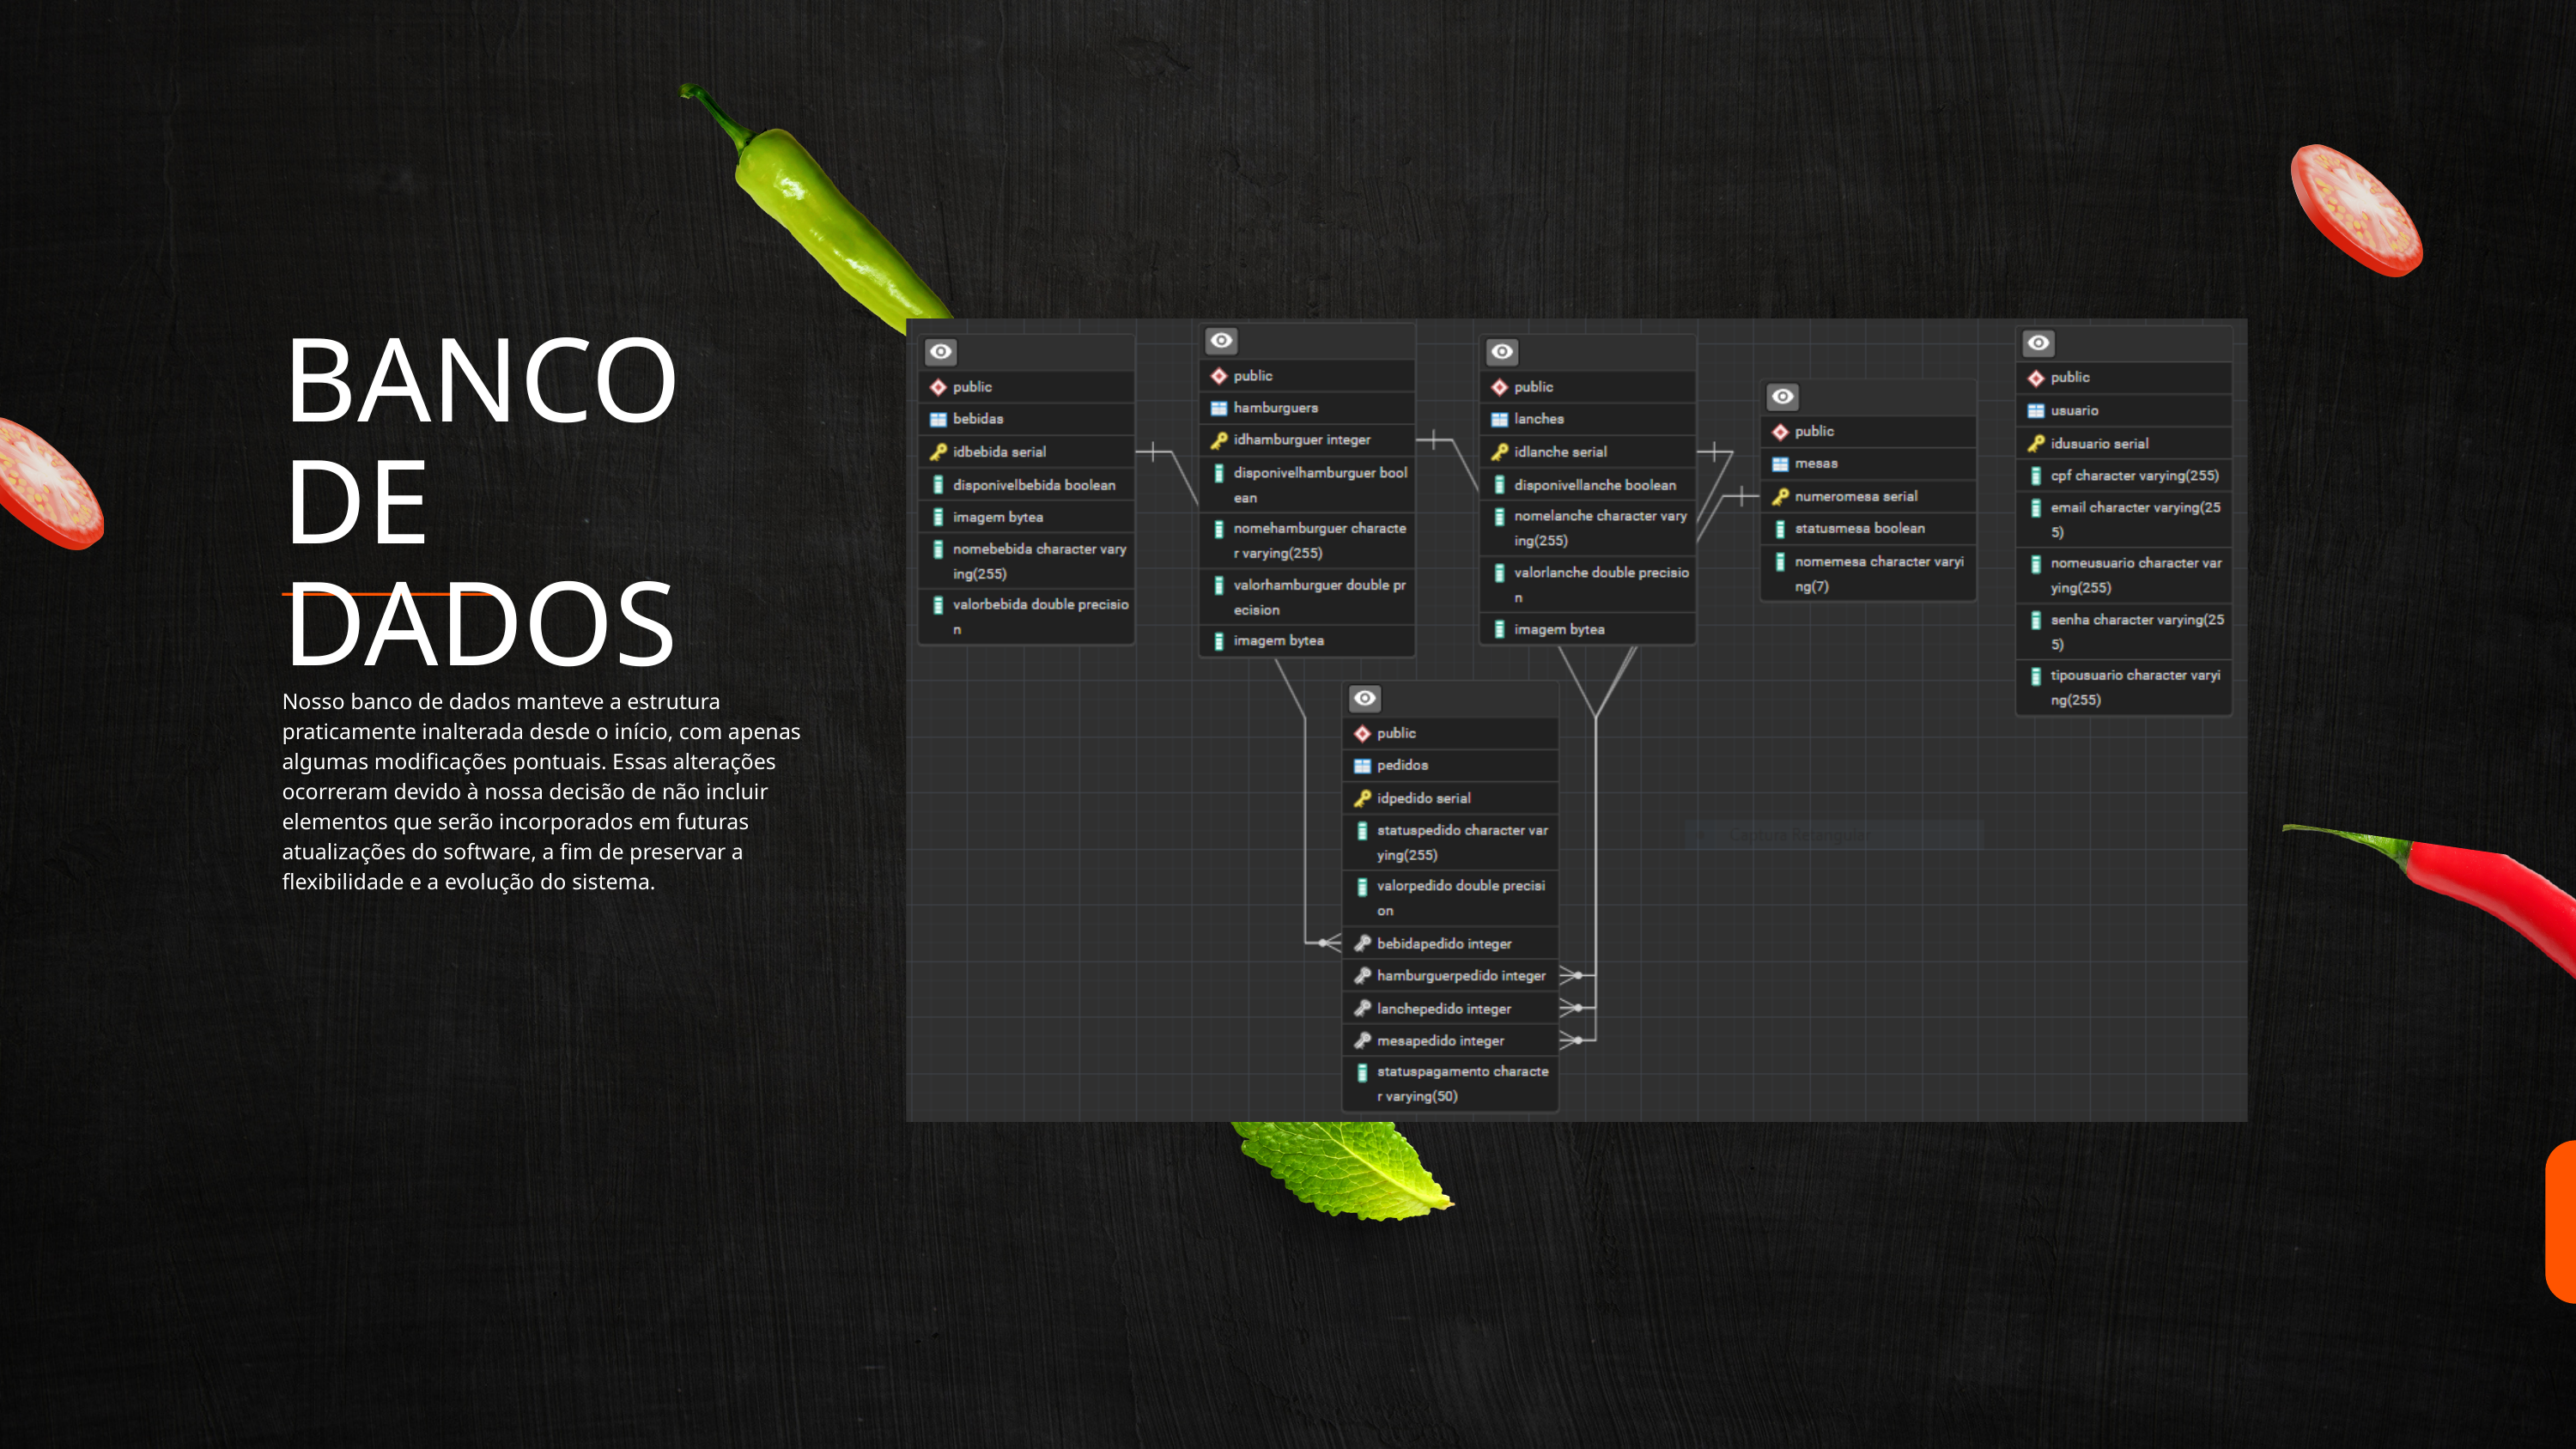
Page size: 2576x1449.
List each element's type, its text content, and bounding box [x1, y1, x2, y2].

text_box [0, 0, 2576, 1449]
text_box BANCO DE DADOS [282, 323, 776, 683]
text_box [0, 417, 105, 550]
text_box [2290, 144, 2423, 277]
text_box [2545, 1140, 2576, 1304]
text_box [1188, 1122, 1460, 1304]
text_box [677, 82, 999, 369]
text_box Nosso banco de dados manteve a estrutura praticamente inalterada desde o início, com apenas algumas modificações pontuais. Essas alterações ocorreram devido à nossa decisão de não incluir elementos que serão incorporados em futuras atualizações do software, a fim de preservar a flexibilidade e a evolução do sistema. [282, 683, 838, 894]
text_box [2248, 822, 2576, 1121]
text_box [906, 318, 2248, 1122]
